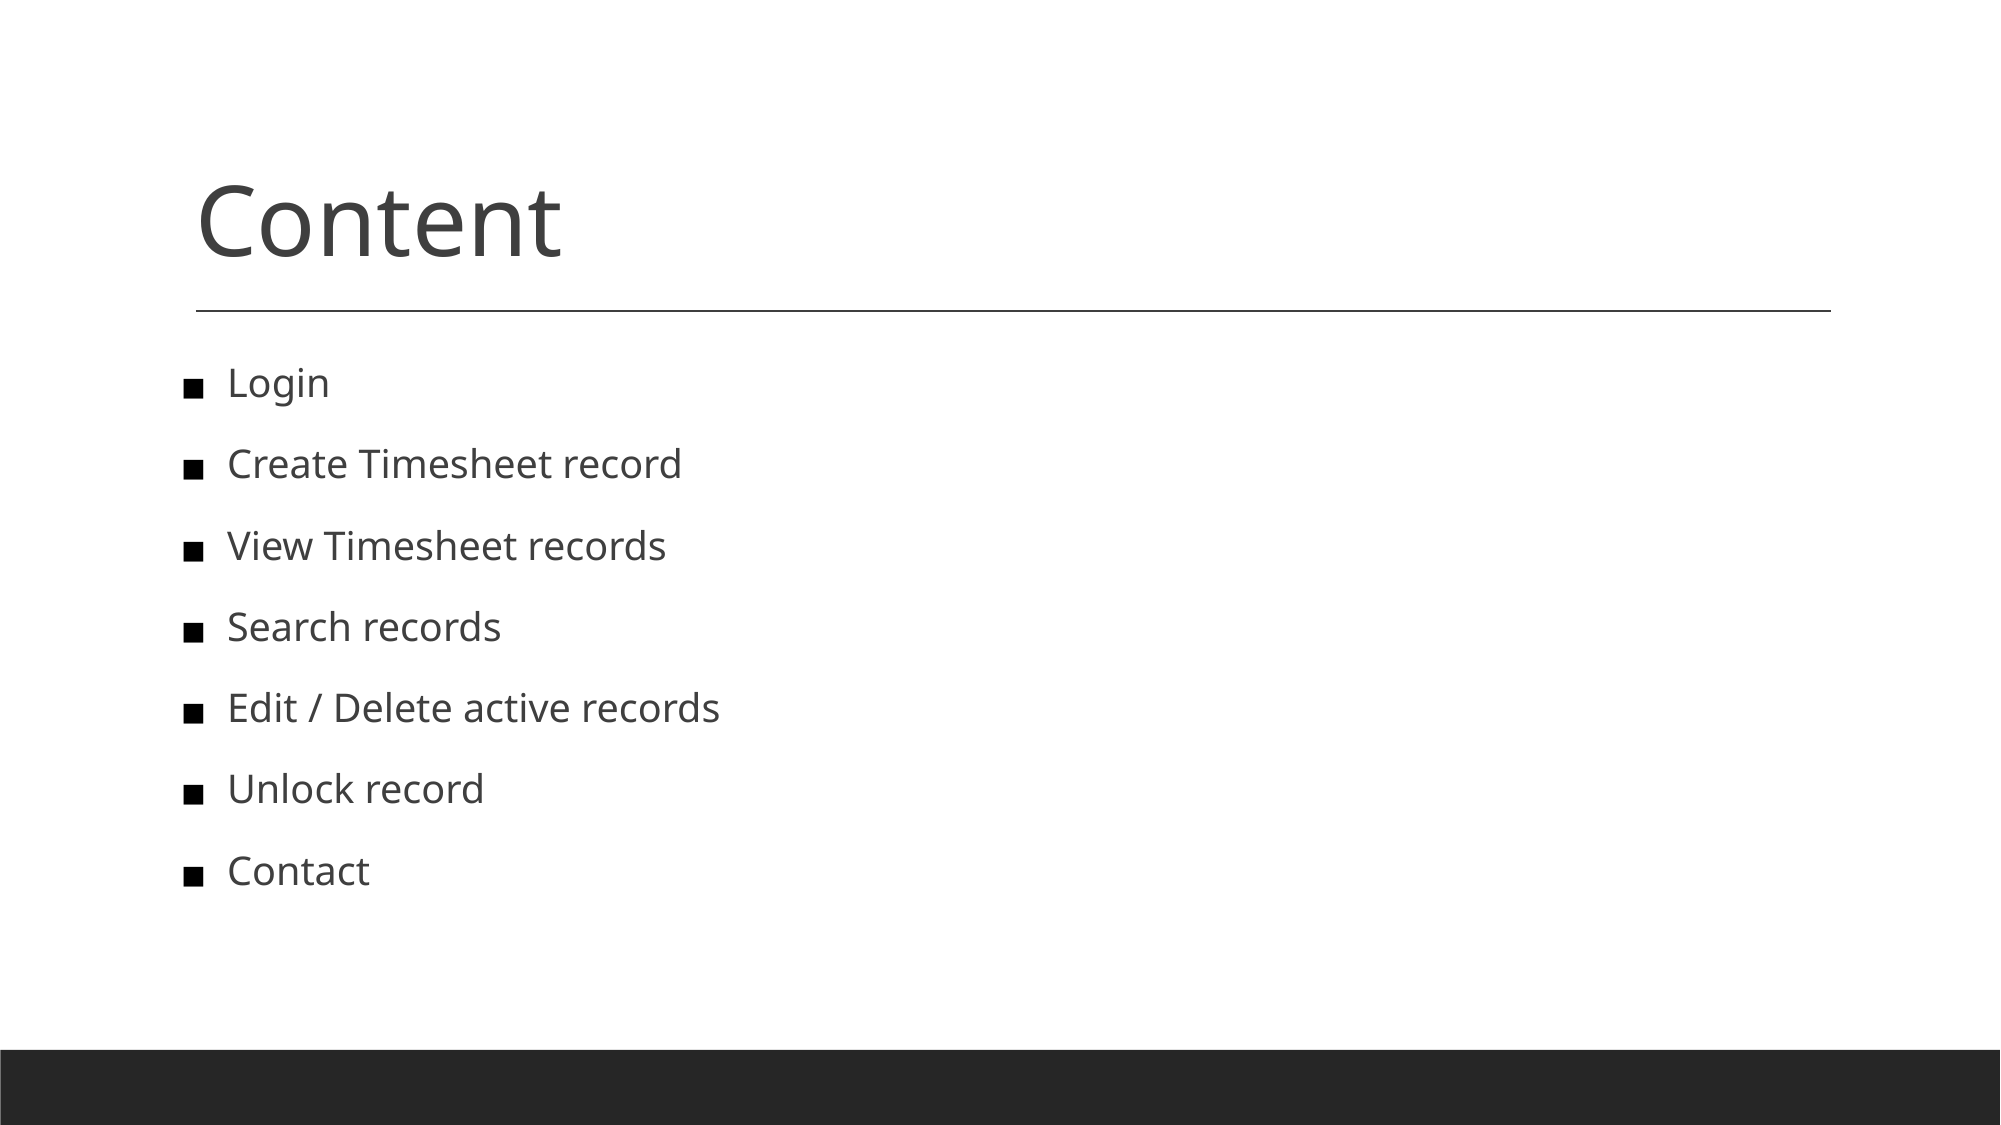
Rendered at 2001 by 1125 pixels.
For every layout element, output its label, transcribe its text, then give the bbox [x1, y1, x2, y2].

title Content [180, 47, 1830, 285]
list Login Create Timesheet record View Timesheet records Search records Edit / Delete active records Unlock record Contact [180, 345, 1830, 932]
